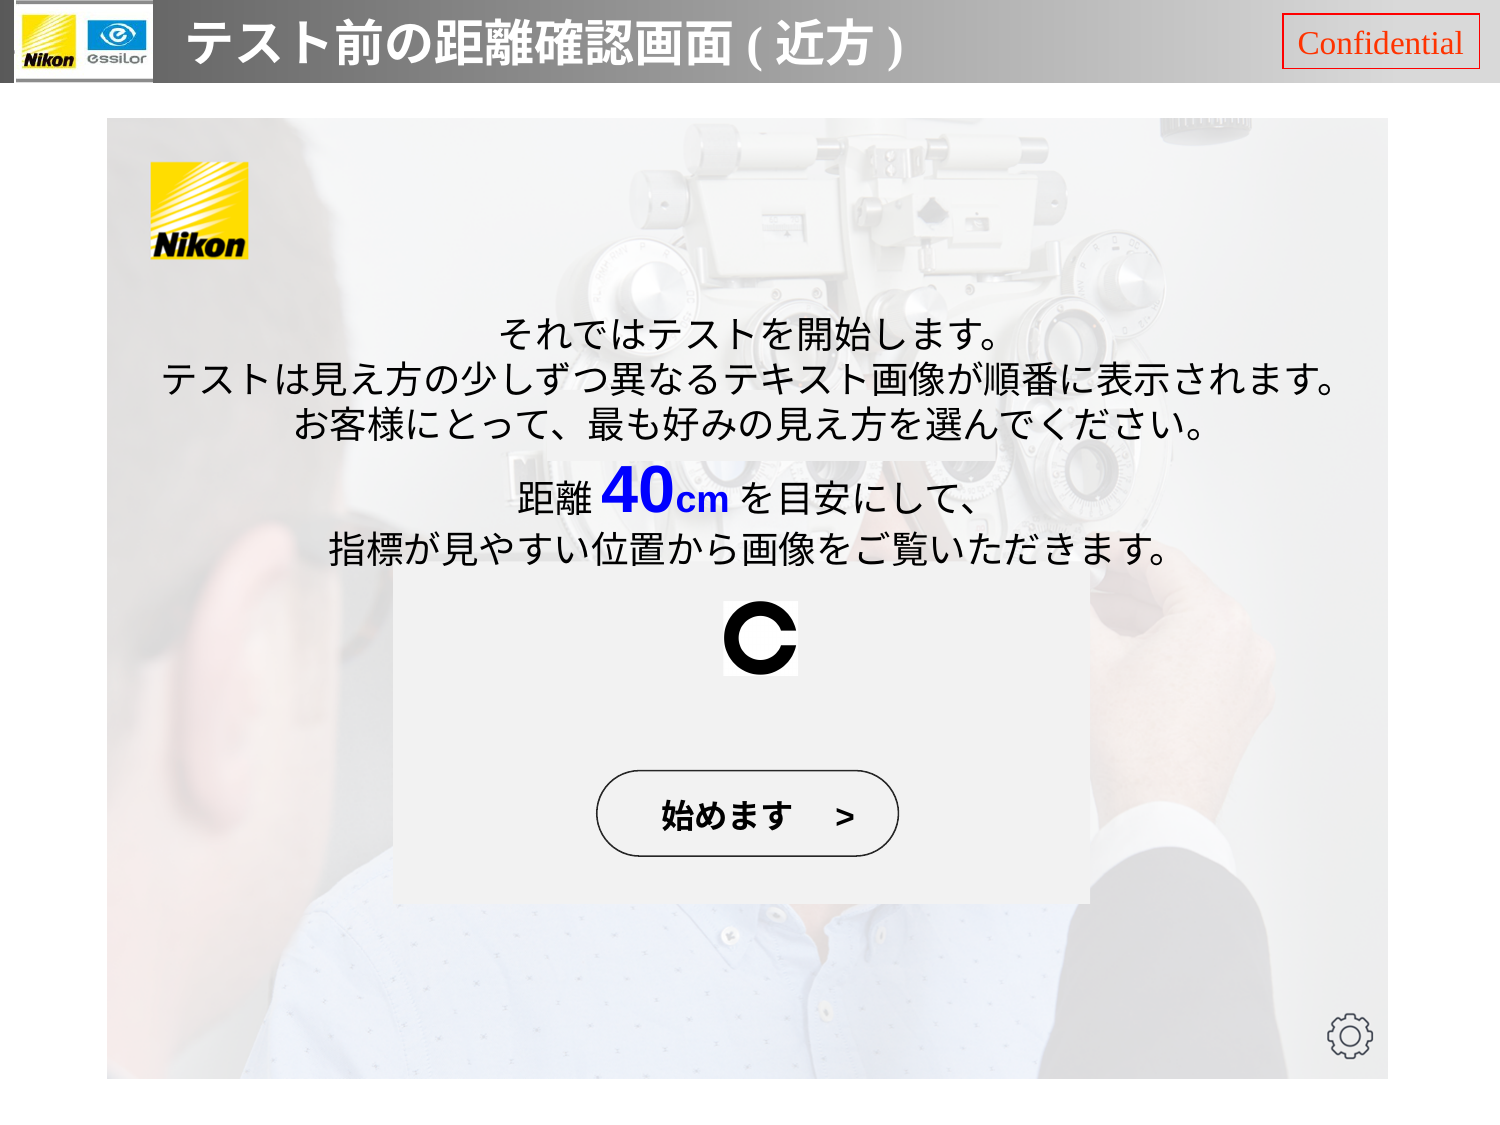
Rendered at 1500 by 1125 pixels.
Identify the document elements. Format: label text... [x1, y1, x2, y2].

title テスト前の距離確認画面(近方) [169, 3, 1292, 81]
picture [14, 0, 153, 83]
picture [107, 118, 1388, 1079]
